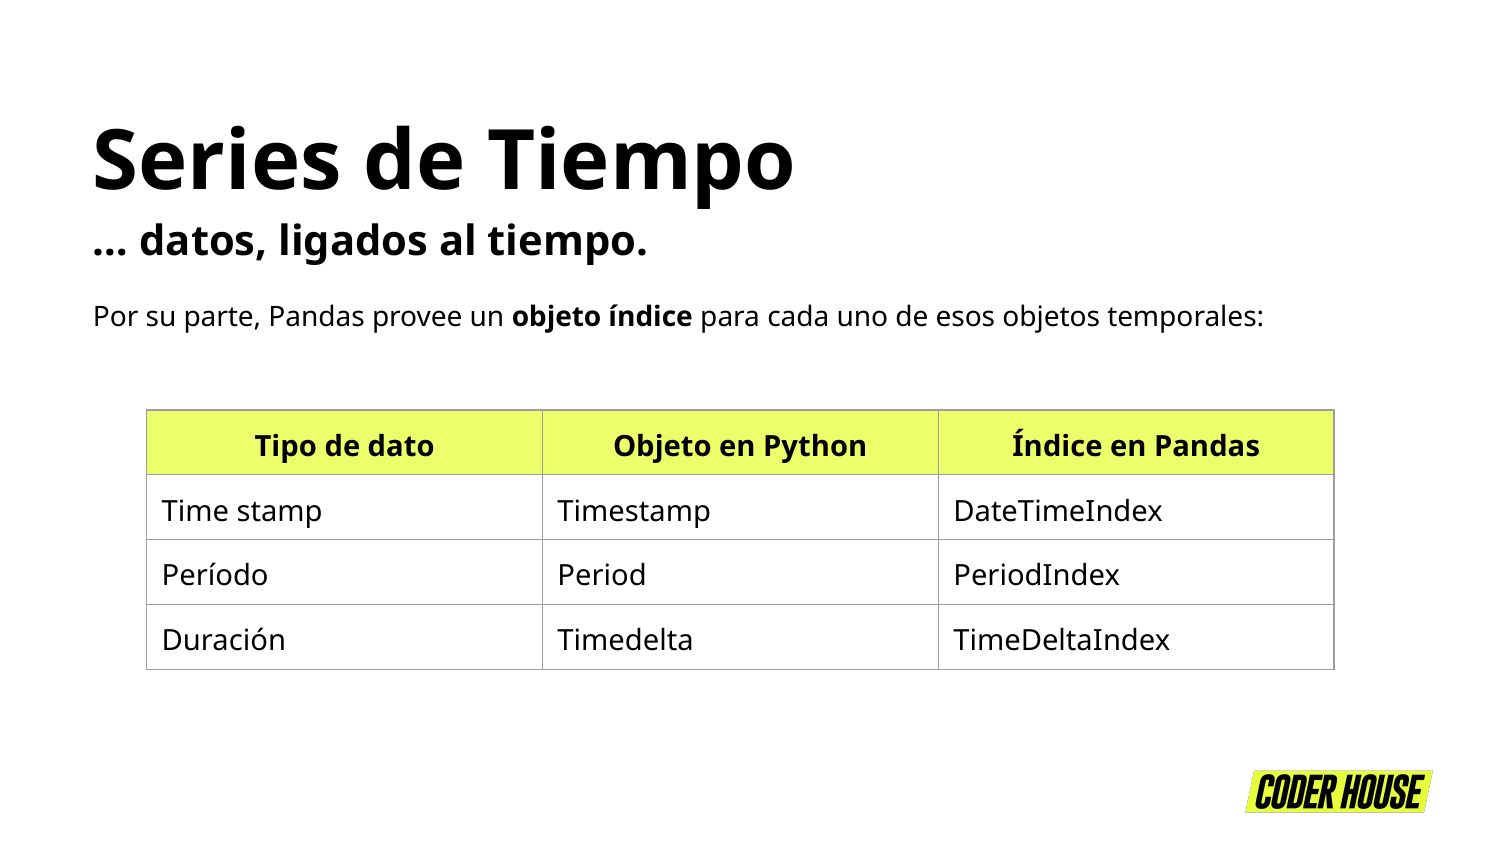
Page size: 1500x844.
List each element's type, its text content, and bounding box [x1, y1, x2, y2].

table_cell TimeDeltaIndex [939, 605, 1333, 669]
picture [1241, 764, 1437, 819]
table_cell Timestamp [543, 475, 938, 539]
table_cell PeriodIndex [939, 540, 1333, 604]
text_box Por su parte, Pandas provee un objeto índice para cada uno de esos objetos temporales: [77, 278, 1436, 425]
table_cell Período [147, 540, 542, 604]
table_cell Duración [147, 605, 542, 669]
table_header Objeto en Python [543, 411, 938, 474]
text_box Series de Tiempo … datos, ligados al tiempo. [77, 76, 1221, 239]
table_cell Timedelta [543, 605, 938, 669]
table_header Tipo de dato [147, 411, 542, 474]
table_cell DateTimeIndex [939, 475, 1333, 539]
table_cell Time stamp [147, 475, 542, 539]
table_header Índice en Pandas [939, 411, 1333, 474]
table_cell Period [543, 540, 938, 604]
